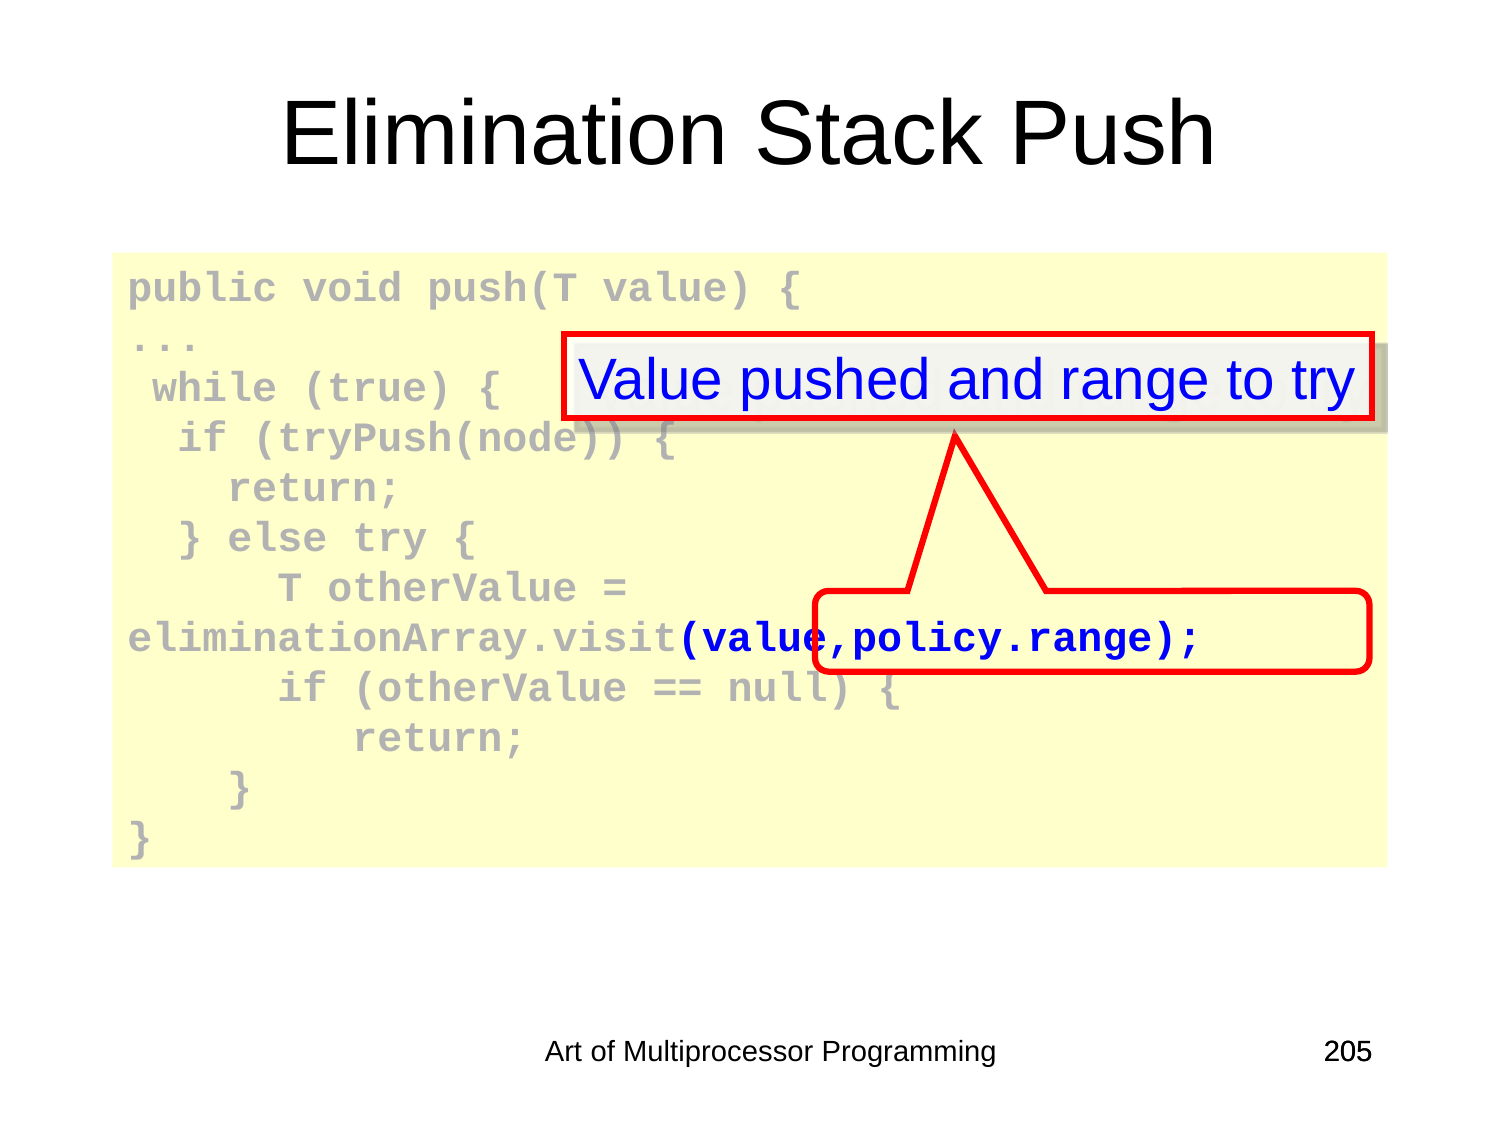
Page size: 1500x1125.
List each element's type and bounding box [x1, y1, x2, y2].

title [112, 33, 1388, 222]
text_box [112, 252, 1388, 868]
text_box [1074, 1024, 1388, 1100]
footer [512, 1024, 1030, 1101]
text_box [576, 346, 1383, 427]
